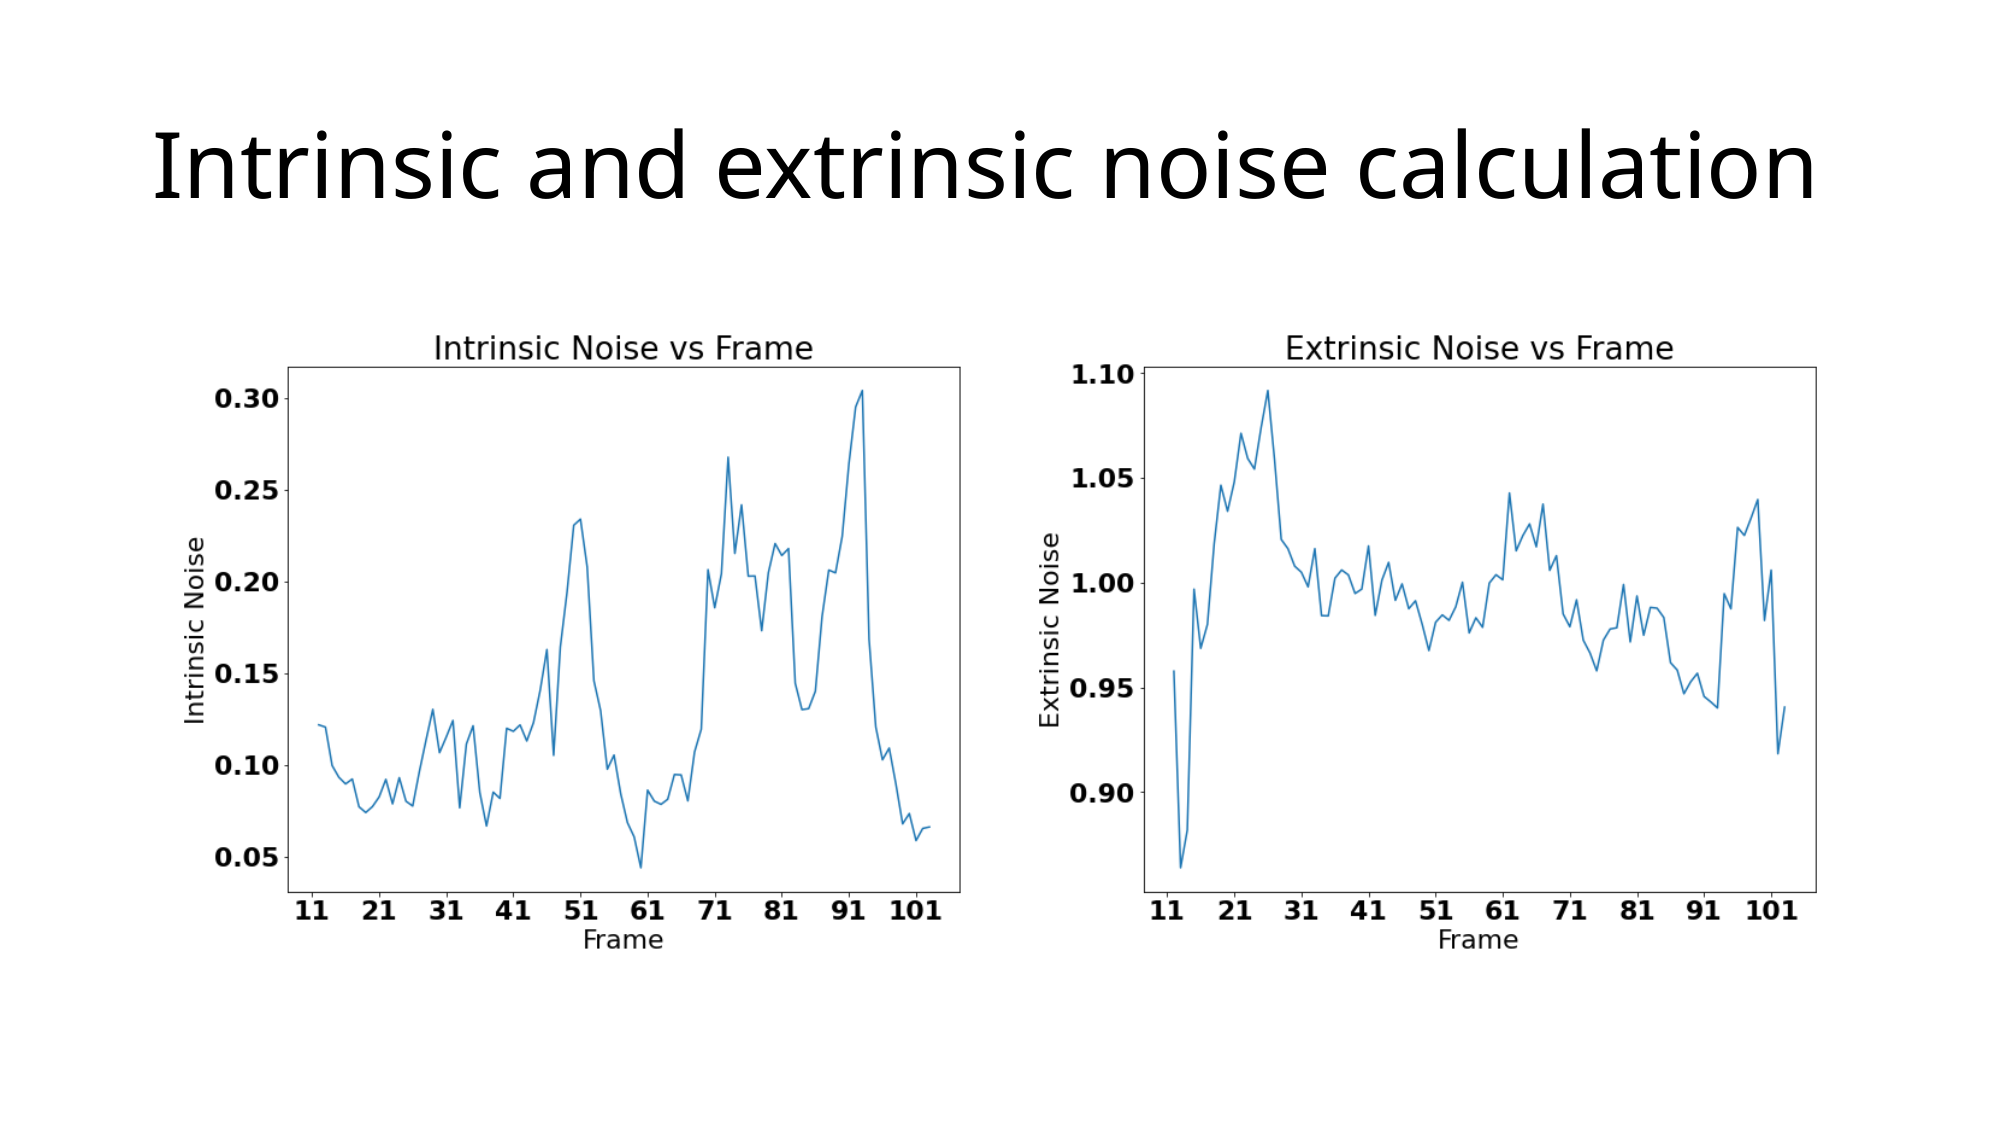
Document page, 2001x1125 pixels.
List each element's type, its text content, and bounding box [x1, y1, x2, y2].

picture [1032, 327, 1823, 962]
title Intrinsic and extrinsic noise calculation [137, 59, 1863, 278]
picture [176, 327, 968, 962]
